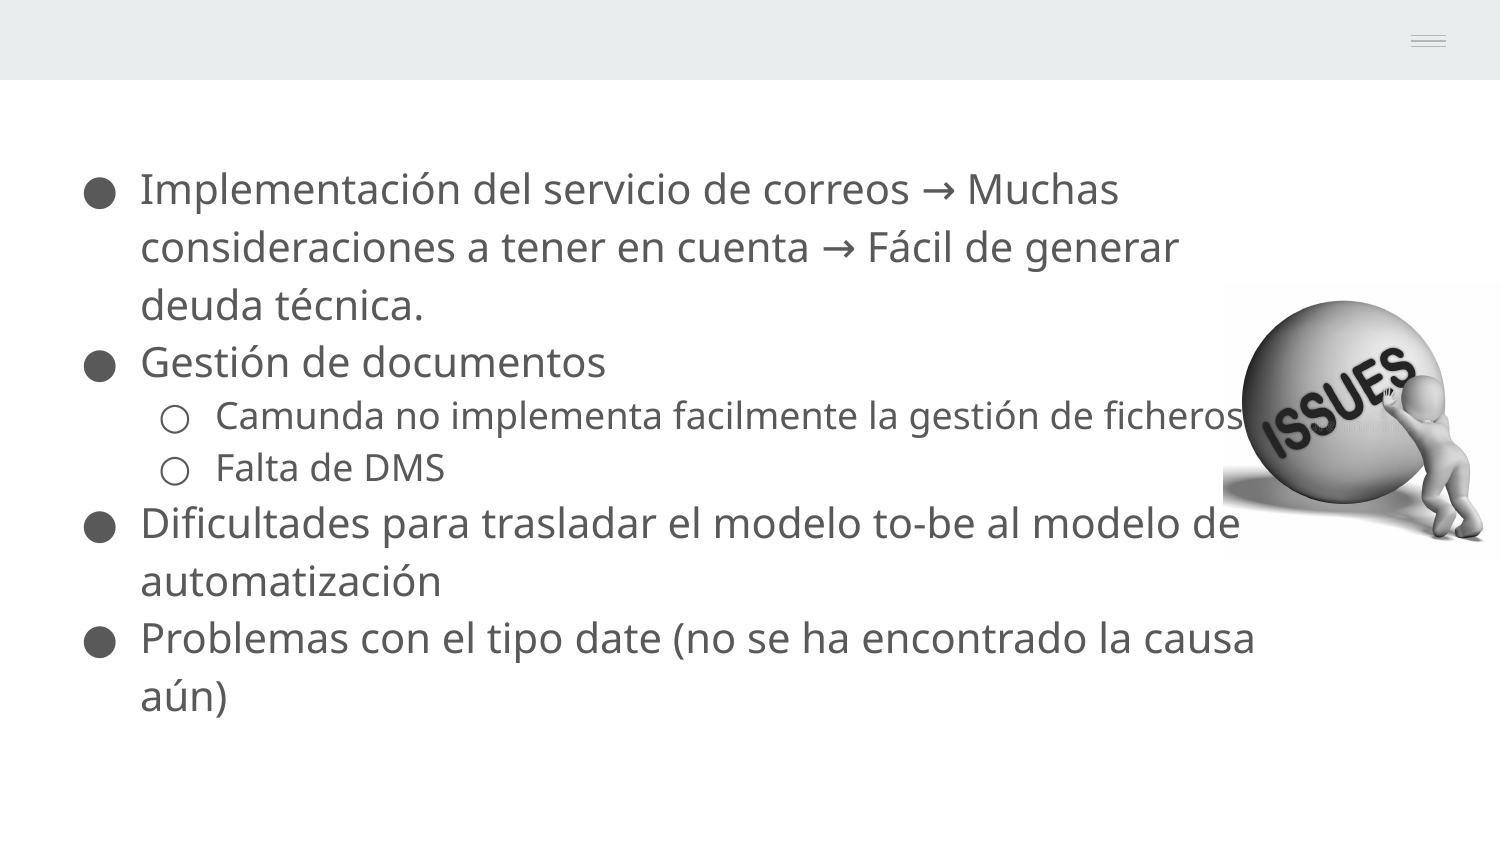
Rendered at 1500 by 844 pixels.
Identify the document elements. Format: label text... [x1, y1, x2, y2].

picture [1223, 283, 1500, 561]
list Implementación del servicio de correos → Muchas consideraciones a tener en cuenta → Fácil de generar deuda técnica. Gestión de documentos Camunda no implementa facilmente la gestión de ficheros Falta de DMS Dificultades para trasladar el modelo to-be al modelo de automatización Problemas con el tipo date (no se ha encontrado la causa aún) [50, 140, 1312, 726]
